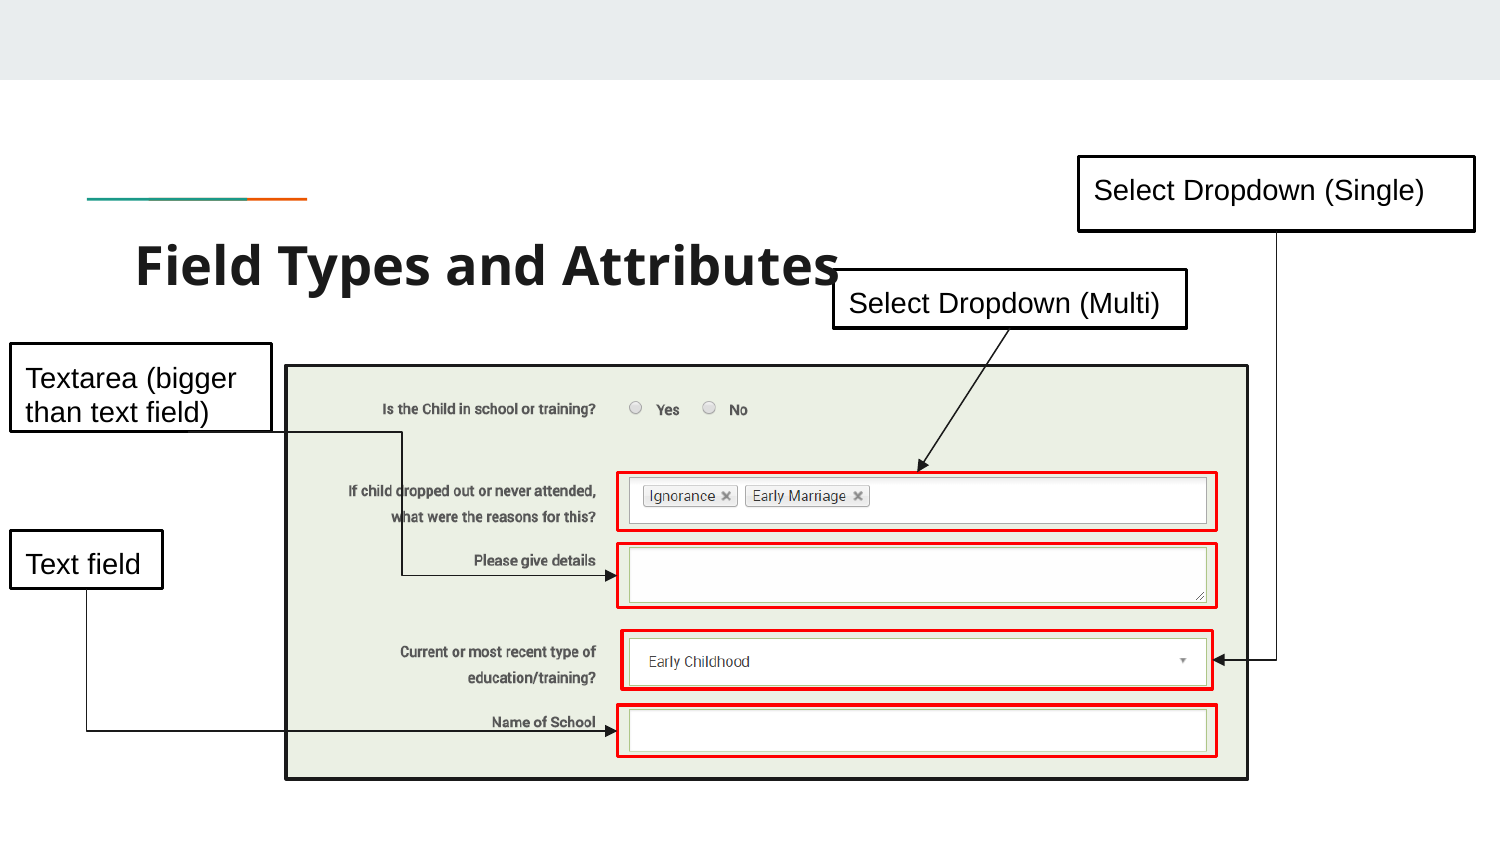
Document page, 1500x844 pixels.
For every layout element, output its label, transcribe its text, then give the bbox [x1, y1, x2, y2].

picture [287, 366, 1247, 778]
text_box Text field [10, 530, 163, 589]
title Field Types and Attributes [119, 216, 1475, 305]
text_box Select Dropdown (Multi) [833, 305, 1187, 328]
text_box Textarea (bigger than text field) [10, 343, 272, 432]
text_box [187, 431, 618, 576]
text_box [916, 327, 1011, 473]
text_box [1029, 412, 1460, 478]
text_box Select Dropdown (Single) [1078, 156, 1475, 216]
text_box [280, 394, 424, 430]
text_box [280, 585, 424, 844]
